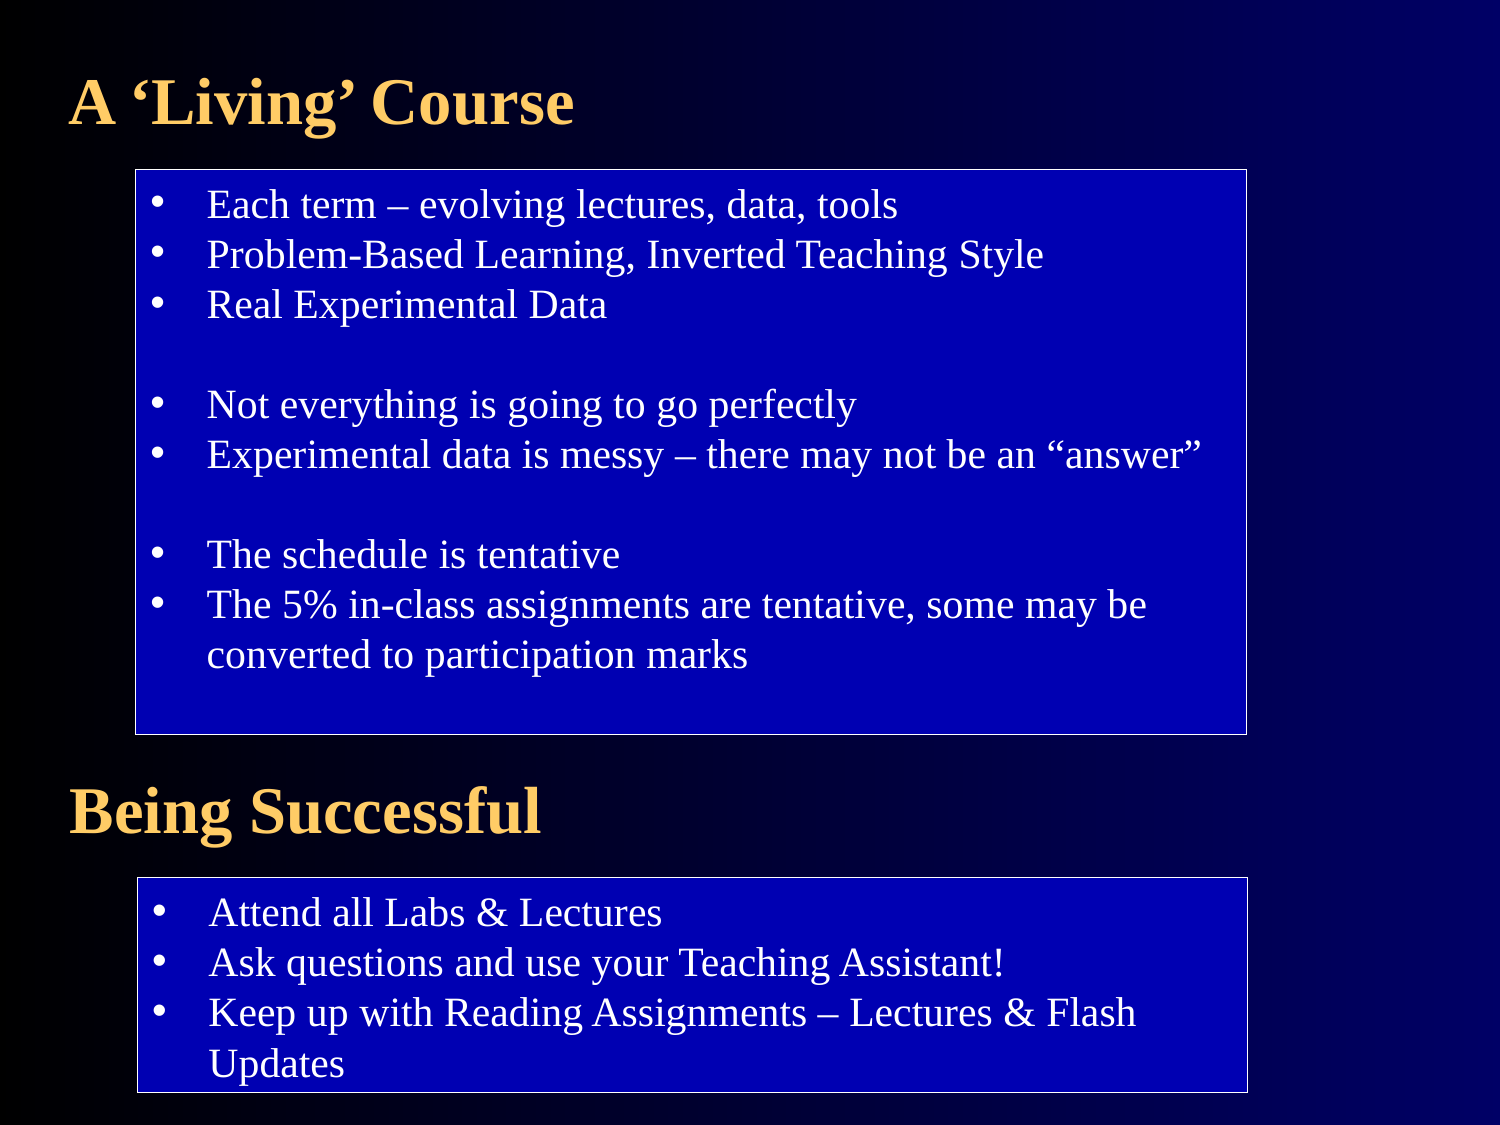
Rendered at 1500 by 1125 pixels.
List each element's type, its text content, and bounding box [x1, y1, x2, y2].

text_box Being Successful [54, 680, 1461, 933]
title A ‘Living’ Course [52, 0, 1459, 225]
text_box Attend all Labs & Lectures Ask questions and use your Teaching Assistant! Keep up with Reading Assignments – Lectures & Flash Updates [137, 877, 1248, 1093]
text_box Each term – evolving lectures, data, tools Problem-Based Learning, Inverted Teaching Style Real Experimental Data Not everything is going to go perfectly Experimental data is messy – there may not be an “answer” The schedule is tentative The 5% in-class assignments are tentative, some may be converted to participation marks [135, 169, 1247, 680]
